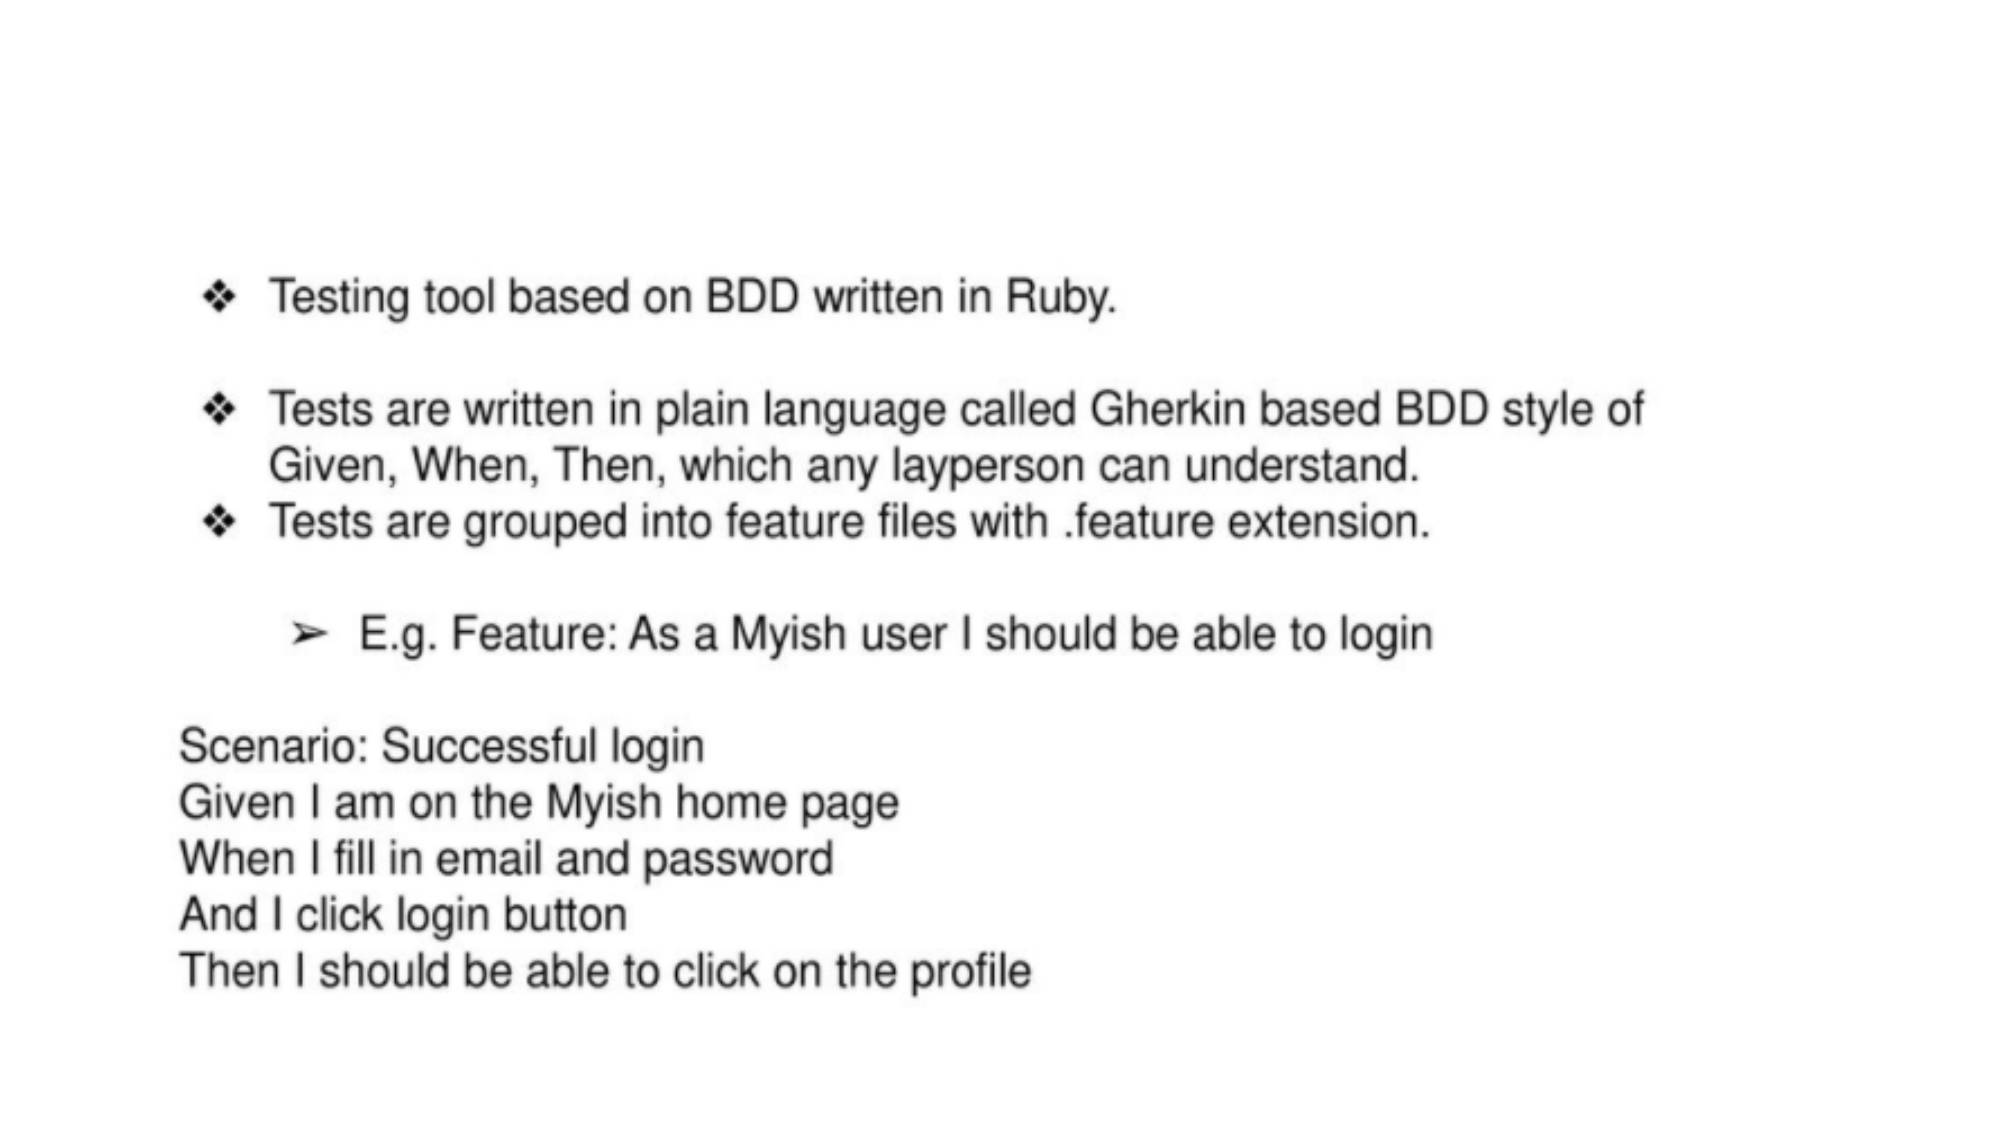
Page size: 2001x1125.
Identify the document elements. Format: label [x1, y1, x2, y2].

picture [58, 226, 1977, 1125]
